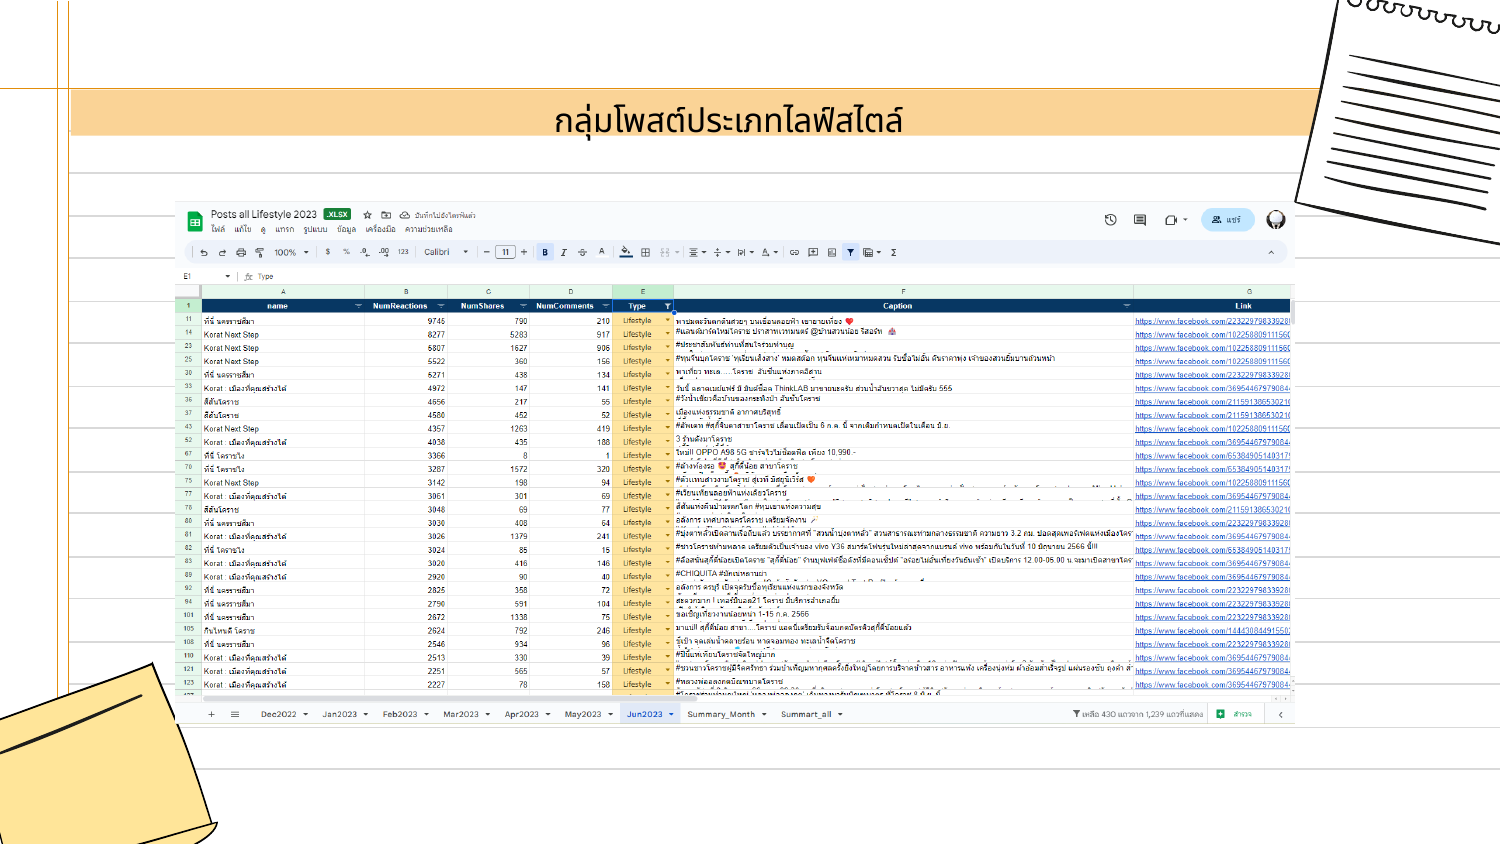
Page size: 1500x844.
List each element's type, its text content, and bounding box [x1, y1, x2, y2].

text_box กลุ่มโพสต์ประเภทไลฟ์สไตล์ [539, 83, 961, 136]
text_box [70, 89, 539, 136]
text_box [0, 680, 203, 844]
picture [175, 200, 1296, 724]
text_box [1313, 7, 1500, 230]
text_box [961, 89, 1308, 136]
